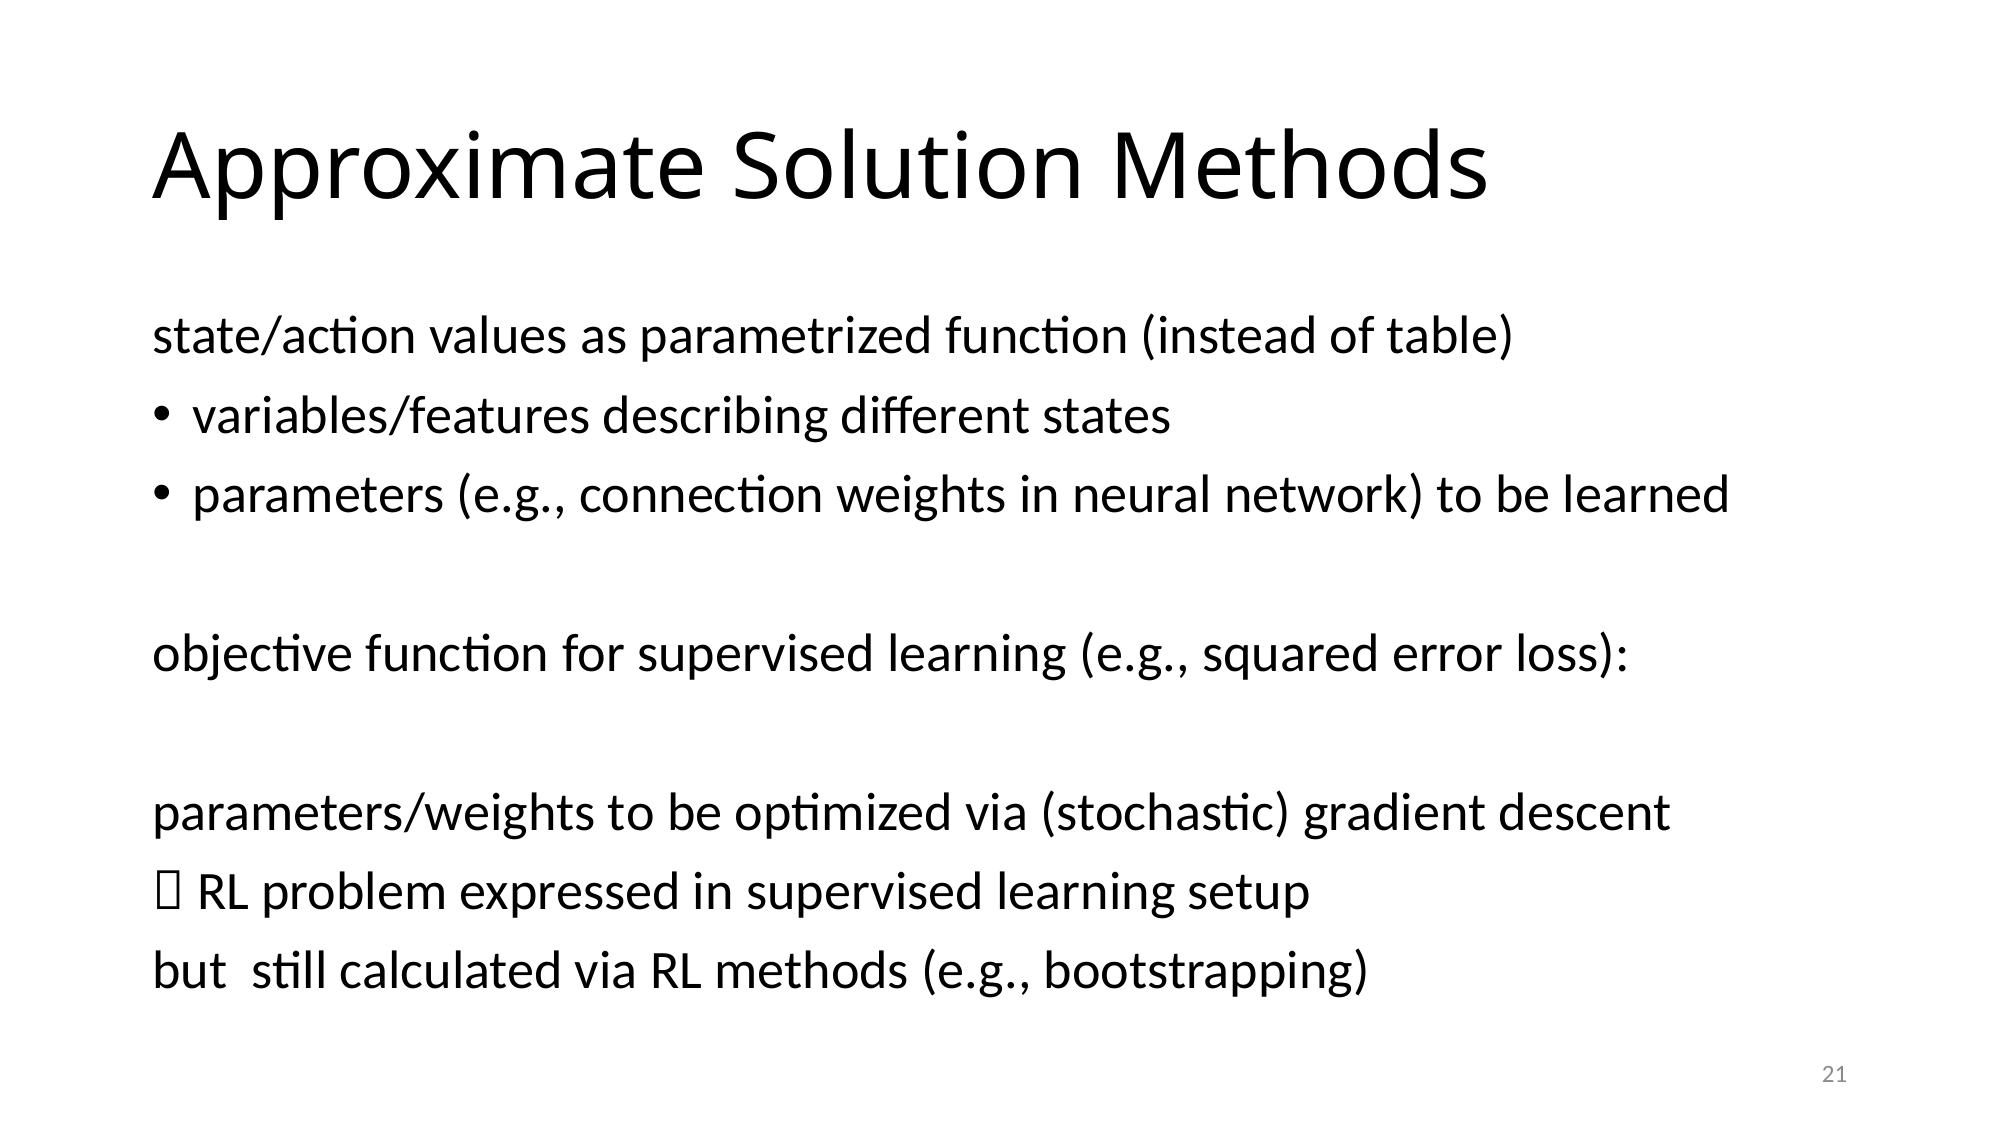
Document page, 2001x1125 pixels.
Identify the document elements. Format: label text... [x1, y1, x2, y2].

title Approximate Solution Methods [137, 59, 1863, 278]
slide_number 21 [1412, 1042, 1863, 1103]
